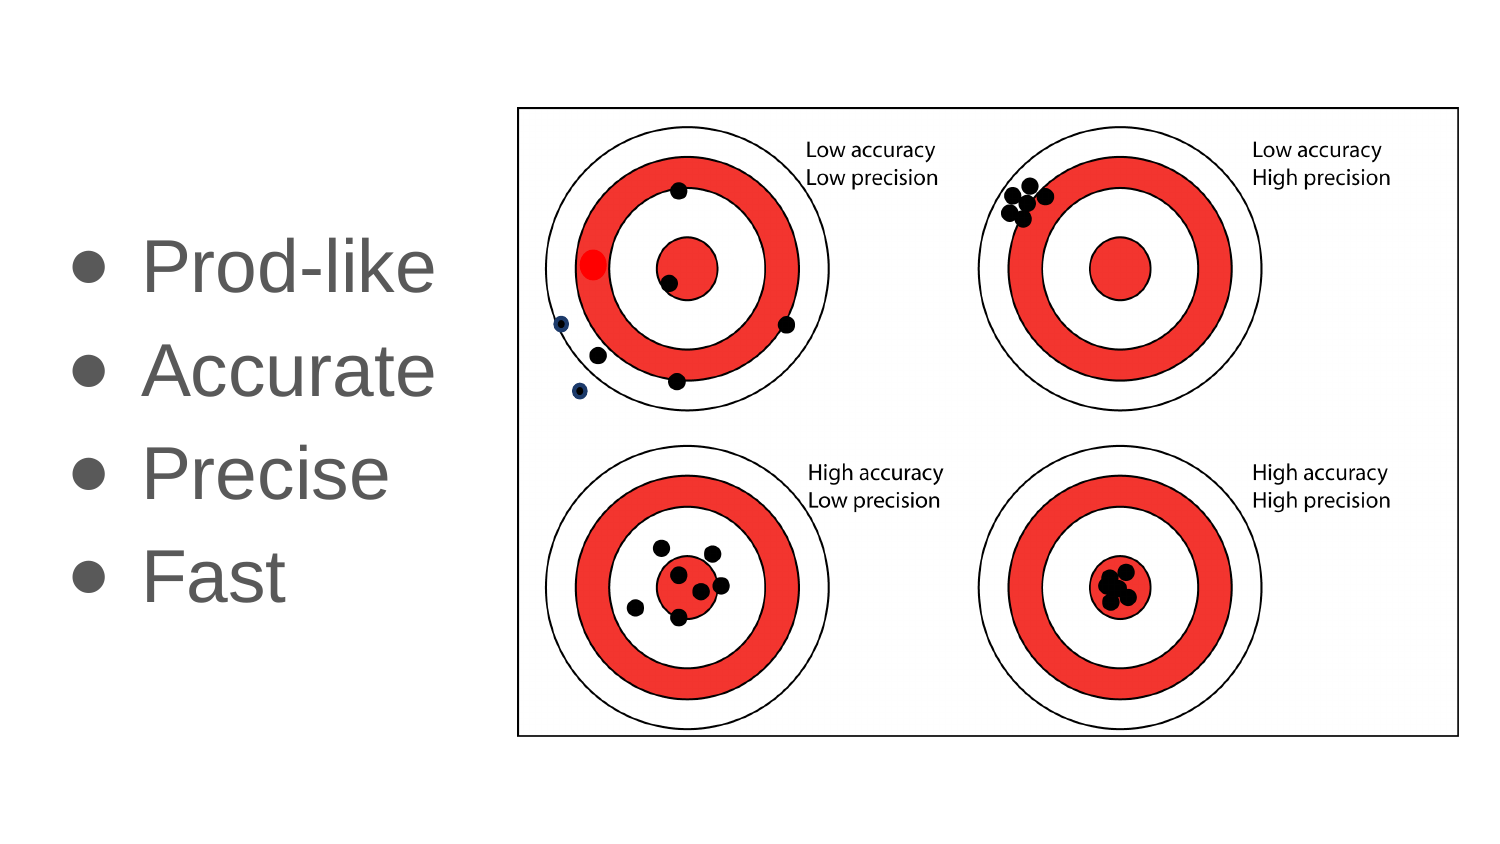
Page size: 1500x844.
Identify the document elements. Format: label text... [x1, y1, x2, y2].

list Prod-like Accurate Precise Fast [51, 189, 609, 750]
picture [516, 107, 1459, 737]
